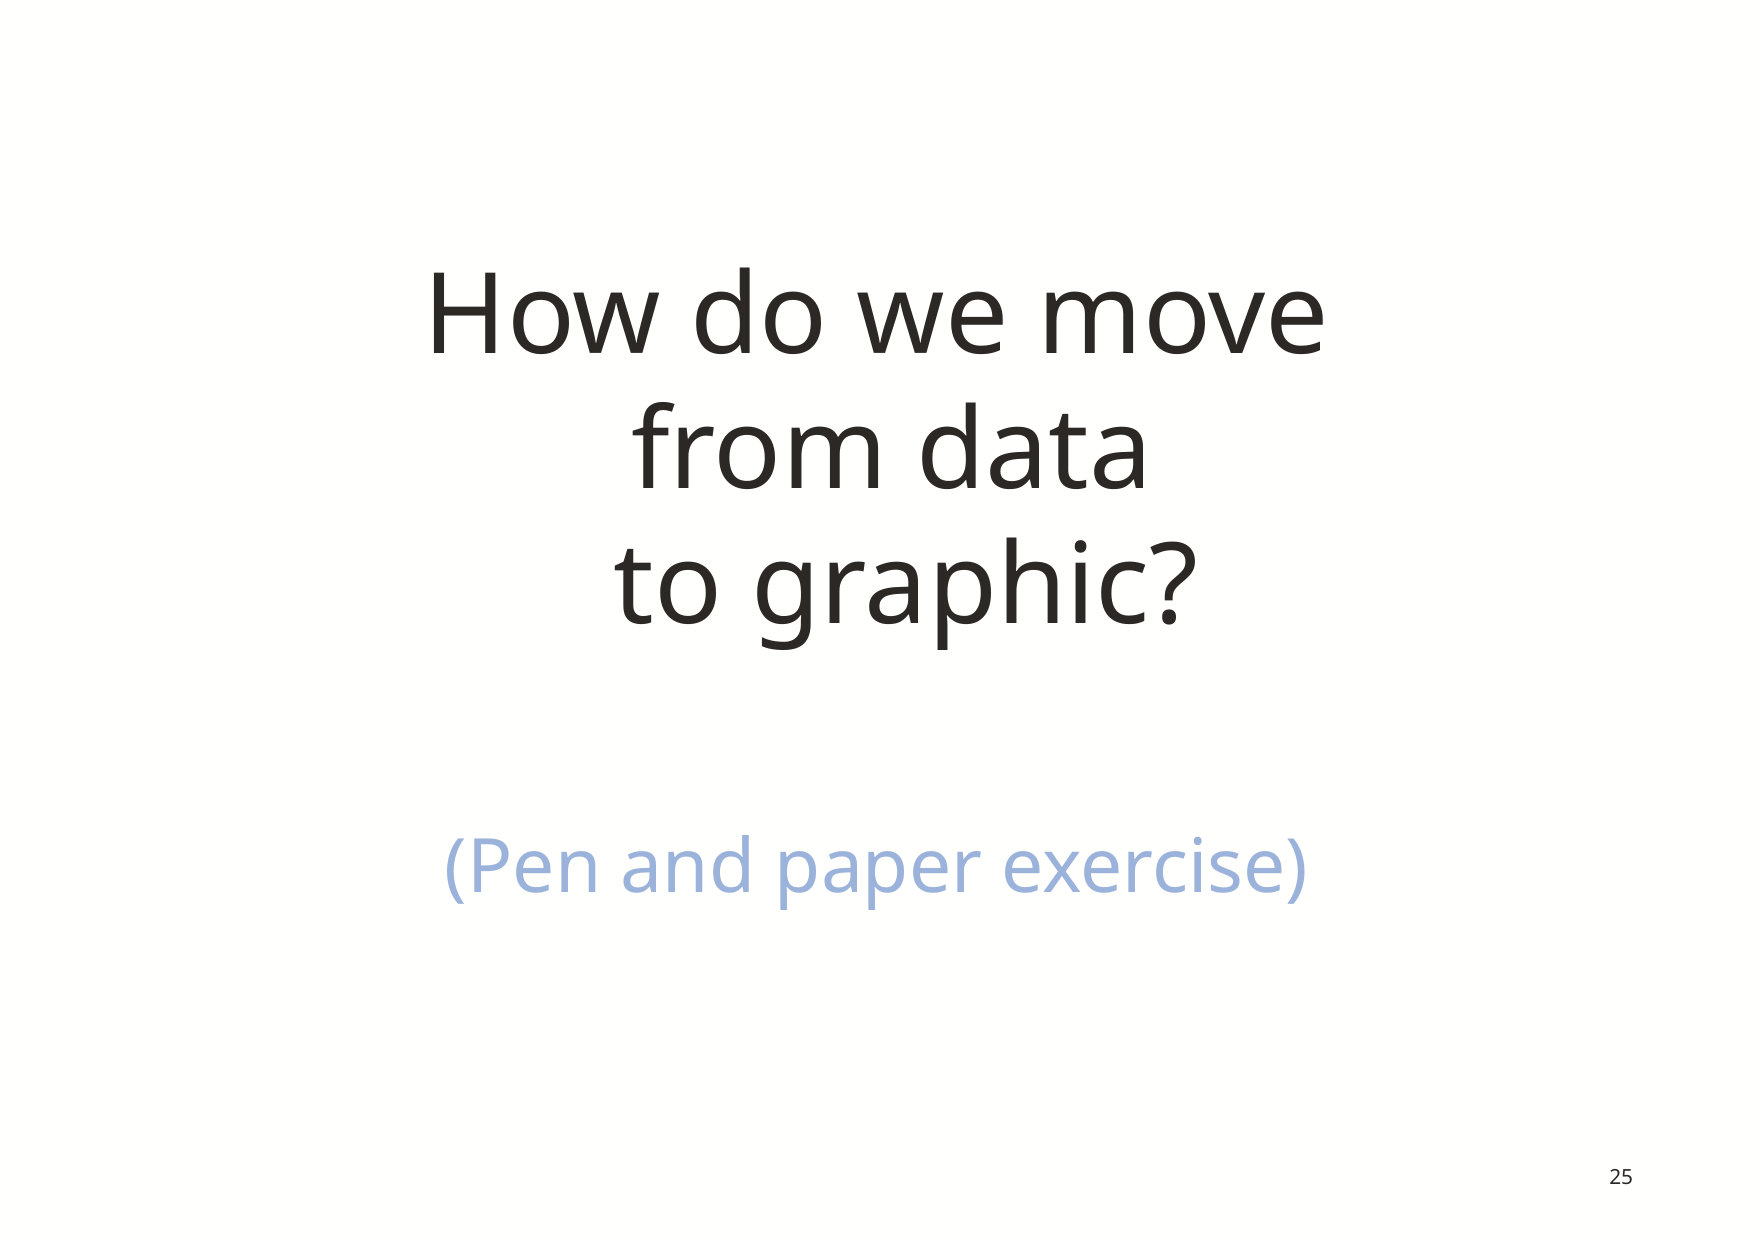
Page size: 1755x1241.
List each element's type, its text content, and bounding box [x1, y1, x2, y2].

text_box (Pen and paper exercise) [91, 810, 1663, 916]
title How do we move from data to graphic? [109, 182, 1645, 335]
slide_number 25 [1526, 1151, 1645, 1211]
list [41, 335, 1719, 1152]
